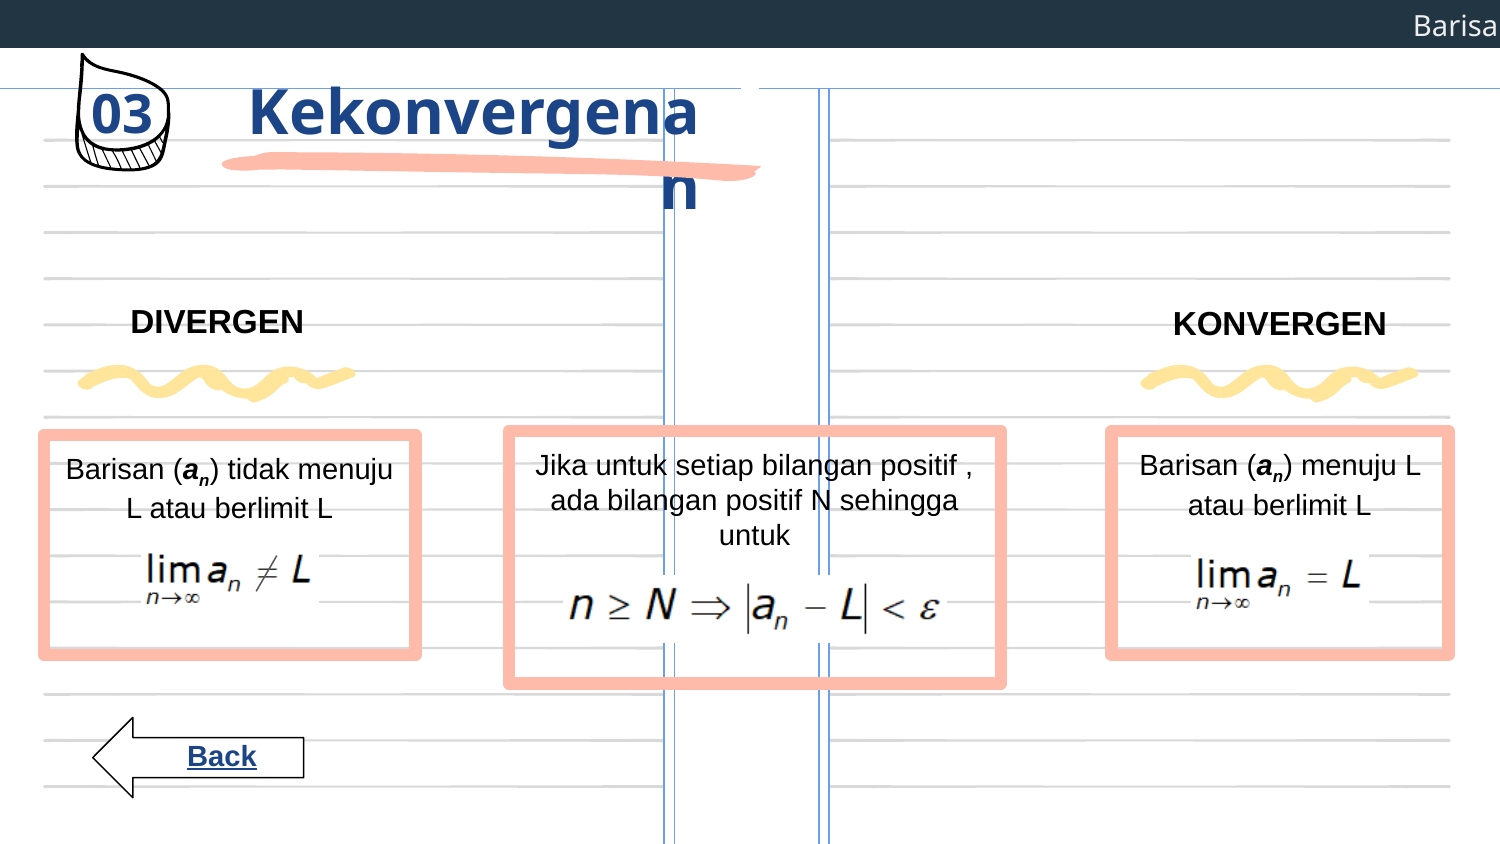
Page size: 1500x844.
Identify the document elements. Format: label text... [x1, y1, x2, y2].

text_box KONVERGEN [1155, 281, 1405, 348]
picture [140, 545, 319, 613]
title Kekonvergenan [232, 72, 701, 150]
picture [1191, 551, 1369, 618]
text_box Jika untuk setiap bilangan positif , ada bilangan positif N sehingga untuk [508, 431, 1001, 684]
text_box DIVERGEN [92, 279, 342, 346]
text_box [255, 555, 277, 592]
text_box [0, 0, 1500, 50]
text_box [73, 52, 172, 172]
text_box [73, 364, 361, 403]
text_box Barisan (an) menuju L atau berlimit L [1111, 431, 1449, 655]
text_box Back [140, 722, 304, 768]
text_box Barisan (an) tidak menuju L atau berlimit L [43, 434, 416, 655]
text_box [92, 717, 304, 798]
picture [563, 575, 947, 644]
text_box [219, 151, 770, 182]
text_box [1136, 364, 1424, 403]
